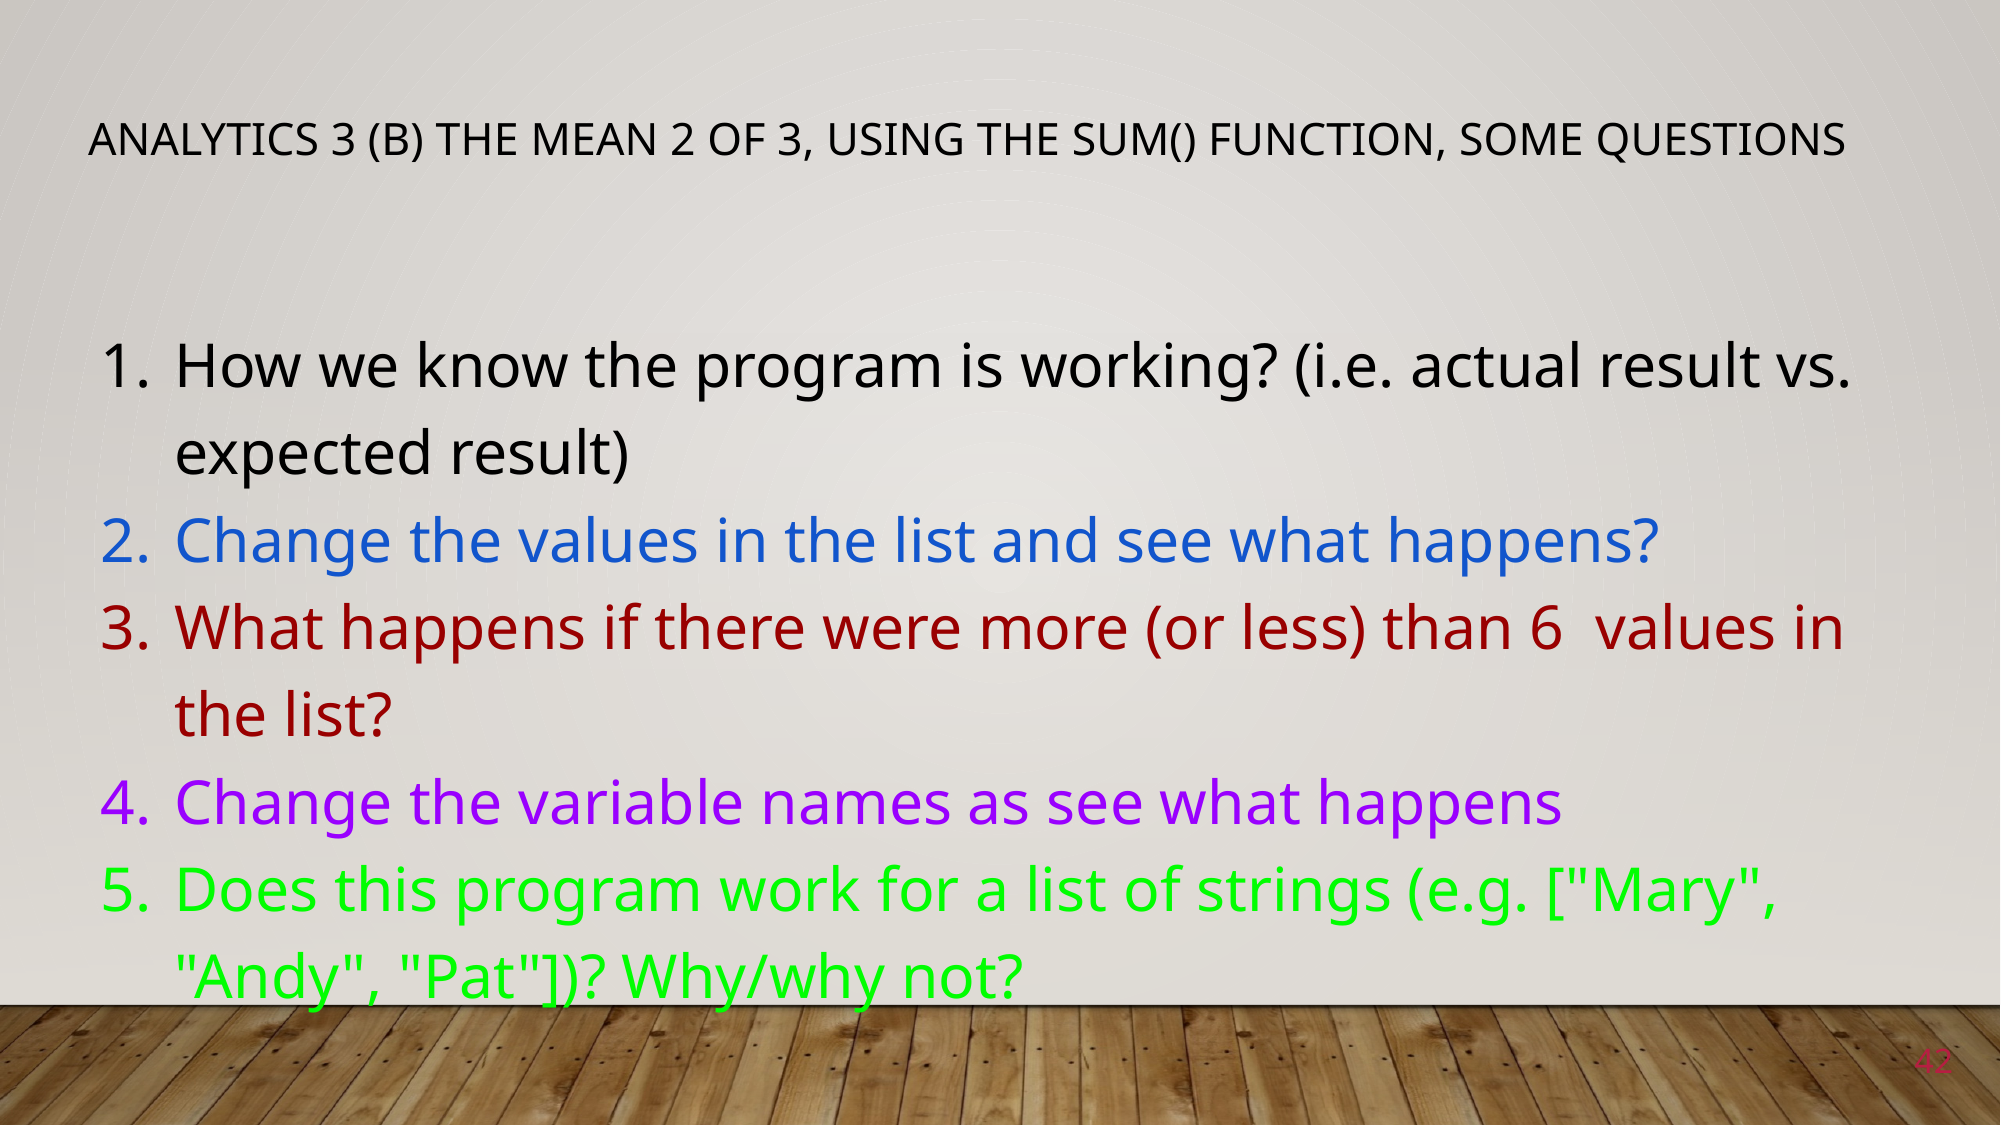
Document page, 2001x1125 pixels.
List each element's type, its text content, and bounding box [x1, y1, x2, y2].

picture [0, 1005, 2000, 1125]
slide_number 42 [1853, 1019, 1974, 1106]
title Analytics 3 (b) The Mean 2 of 3, Using the sum() function, Some questions [68, 97, 1932, 223]
list How we know the program is working? (i.e. actual result vs. expected result) Change the values in the list and see what happens? What happens if there were more (or less) than 6 values in the list? Change the variable names as see what happens Does this program work for a list of strings (e.g. ["Mary", "Andy", "Pat"])? Why/why not? [68, 292, 1932, 1040]
